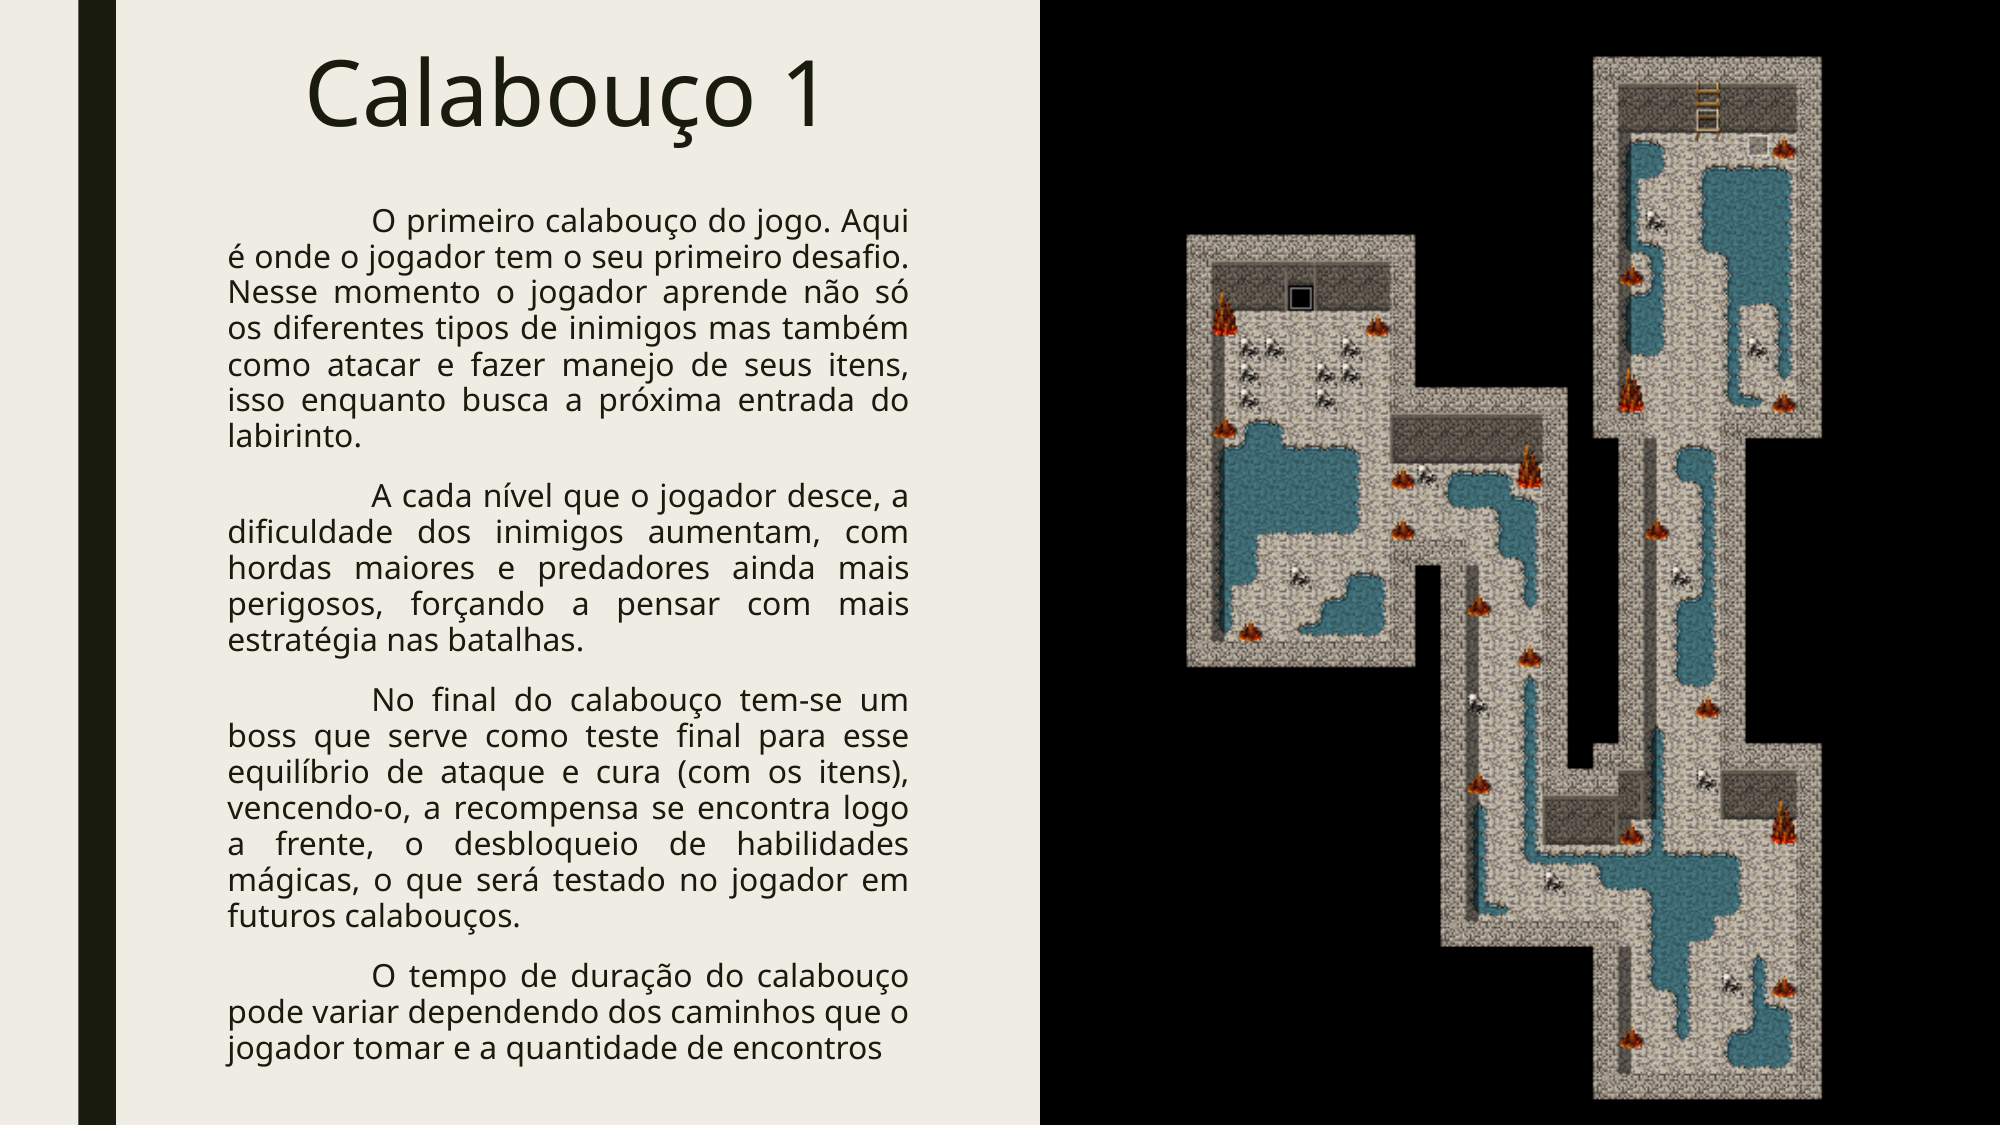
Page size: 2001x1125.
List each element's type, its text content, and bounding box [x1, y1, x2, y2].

picture [1040, 0, 2000, 1125]
list O primeiro calabouço do jogo. Aqui é onde o jogador tem o seu primeiro desafio. Nesse momento o jogador aprende não só os diferentes tipos de inimigos mas também como atacar e fazer manejo de seus itens, isso enquanto busca a próxima entrada do labirinto. A cada nível que o jogador desce, a dificuldade dos inimigos aumentam, com hordas maiores e predadores ainda mais perigosos, forçando a pensar com mais estratégia nas batalhas. No final do calabouço tem-se um boss que serve como teste final para esse equilíbrio de ataque e cura (com os itens), vencendo-o, a recompensa se encontra logo a frente, o desbloqueio de habilidades mágicas, o que será testado no jogador em futuros calabouços. O tempo de duração do calabouço pode variar dependendo dos caminhos que o jogador tomar e a quantidade de encontros [212, 195, 925, 1085]
title Calabouço 1 [212, 40, 925, 163]
